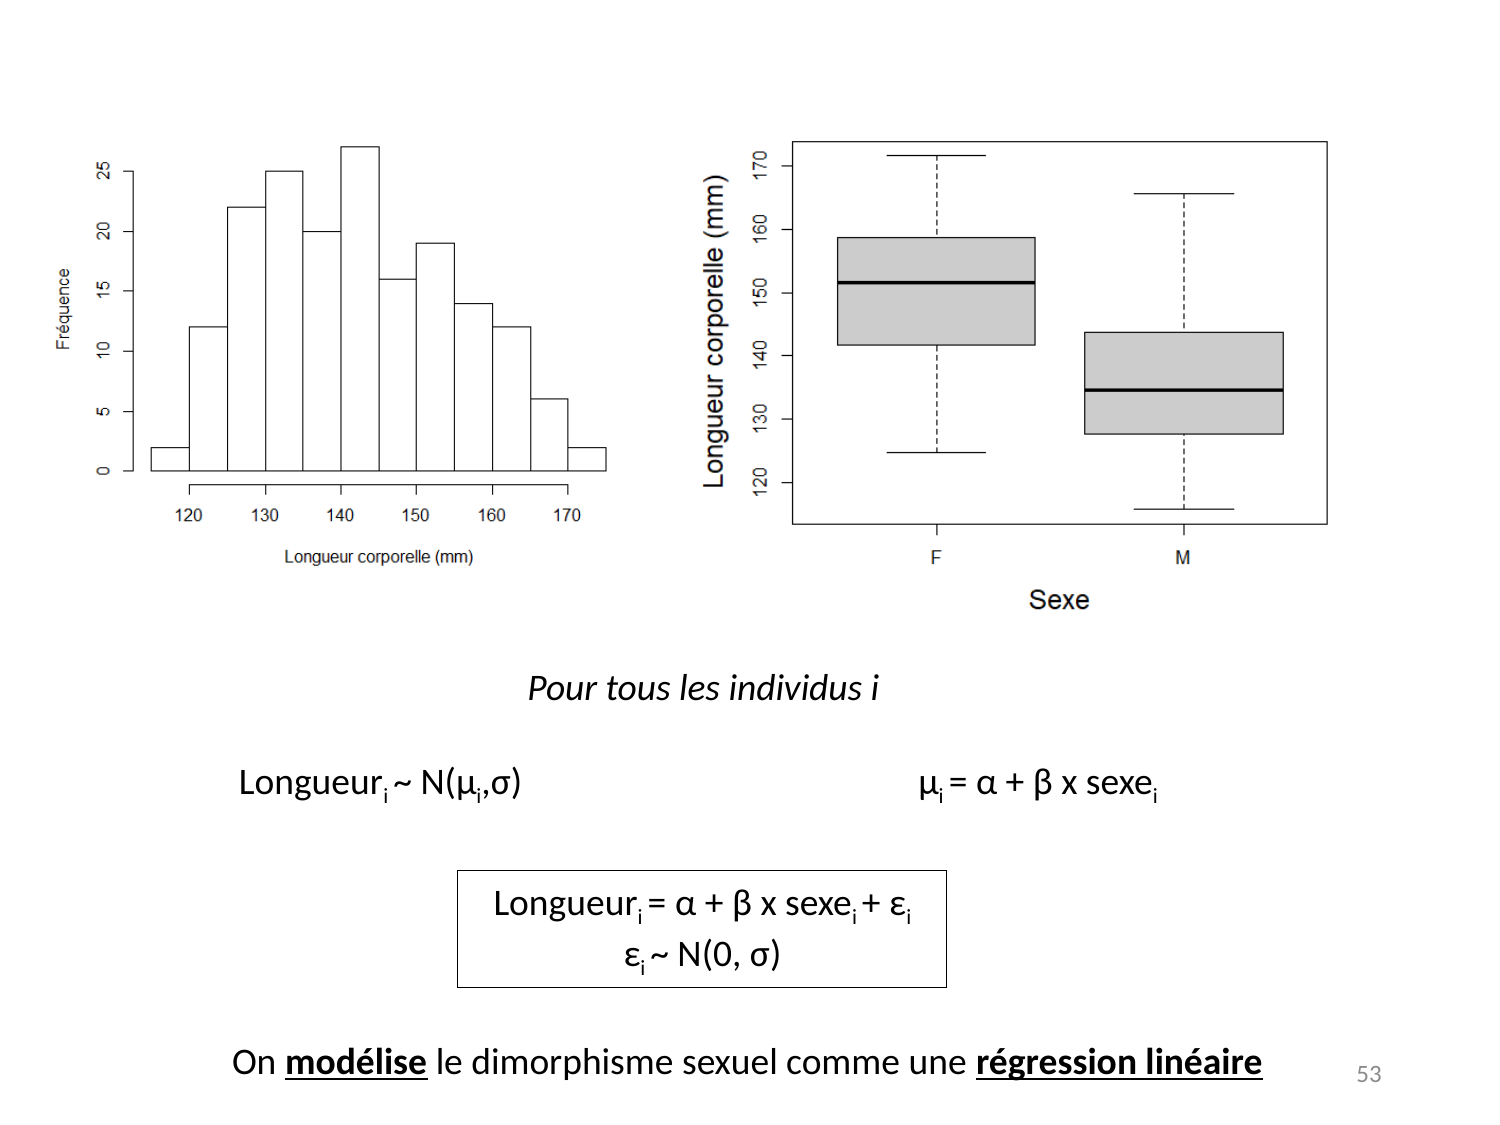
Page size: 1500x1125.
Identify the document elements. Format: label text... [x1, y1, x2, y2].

text_box Longueuri ~ N(μi,σ) [136, 749, 625, 816]
slide_number 53 [1059, 1042, 1397, 1103]
text_box On modélise le dimorphisme sexuel comme une régression linéaire [217, 1030, 1313, 1090]
picture [702, 51, 1374, 637]
text_box μi = α + β x sexei [793, 749, 1283, 816]
text_box Pour tous les individus i [512, 655, 928, 715]
picture [50, 51, 667, 588]
text_box Longueuri = α + β x sexei + εi εi ~ N(0, σ) [457, 870, 947, 988]
